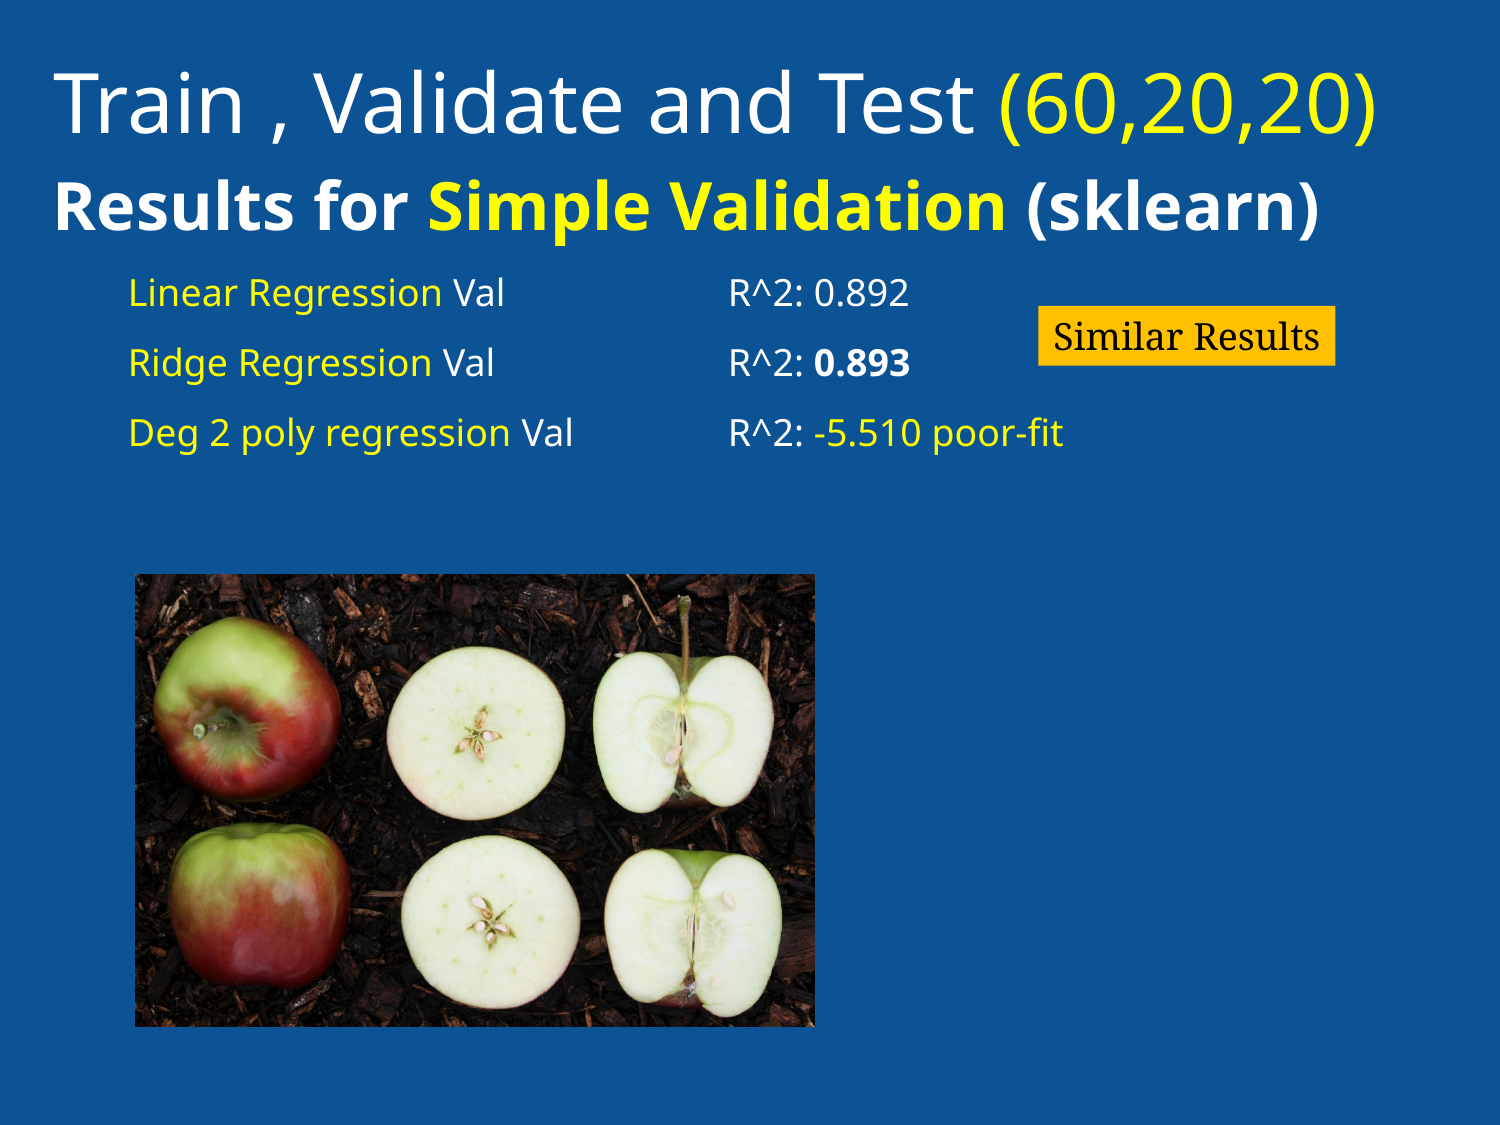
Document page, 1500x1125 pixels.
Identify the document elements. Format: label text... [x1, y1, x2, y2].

text_box Similar Results [1038, 305, 1336, 366]
text_box Results for Simple Validation (sklearn) Linear Regression Val R^2: 0.892 Ridge Regression Val R^2: 0.893 Deg 2 poly regression Val R^2: -5.510 poor-fit [38, 156, 1341, 671]
text_box Train , Validate and Test (60,20,20) [38, 42, 1421, 158]
picture [135, 574, 816, 1028]
